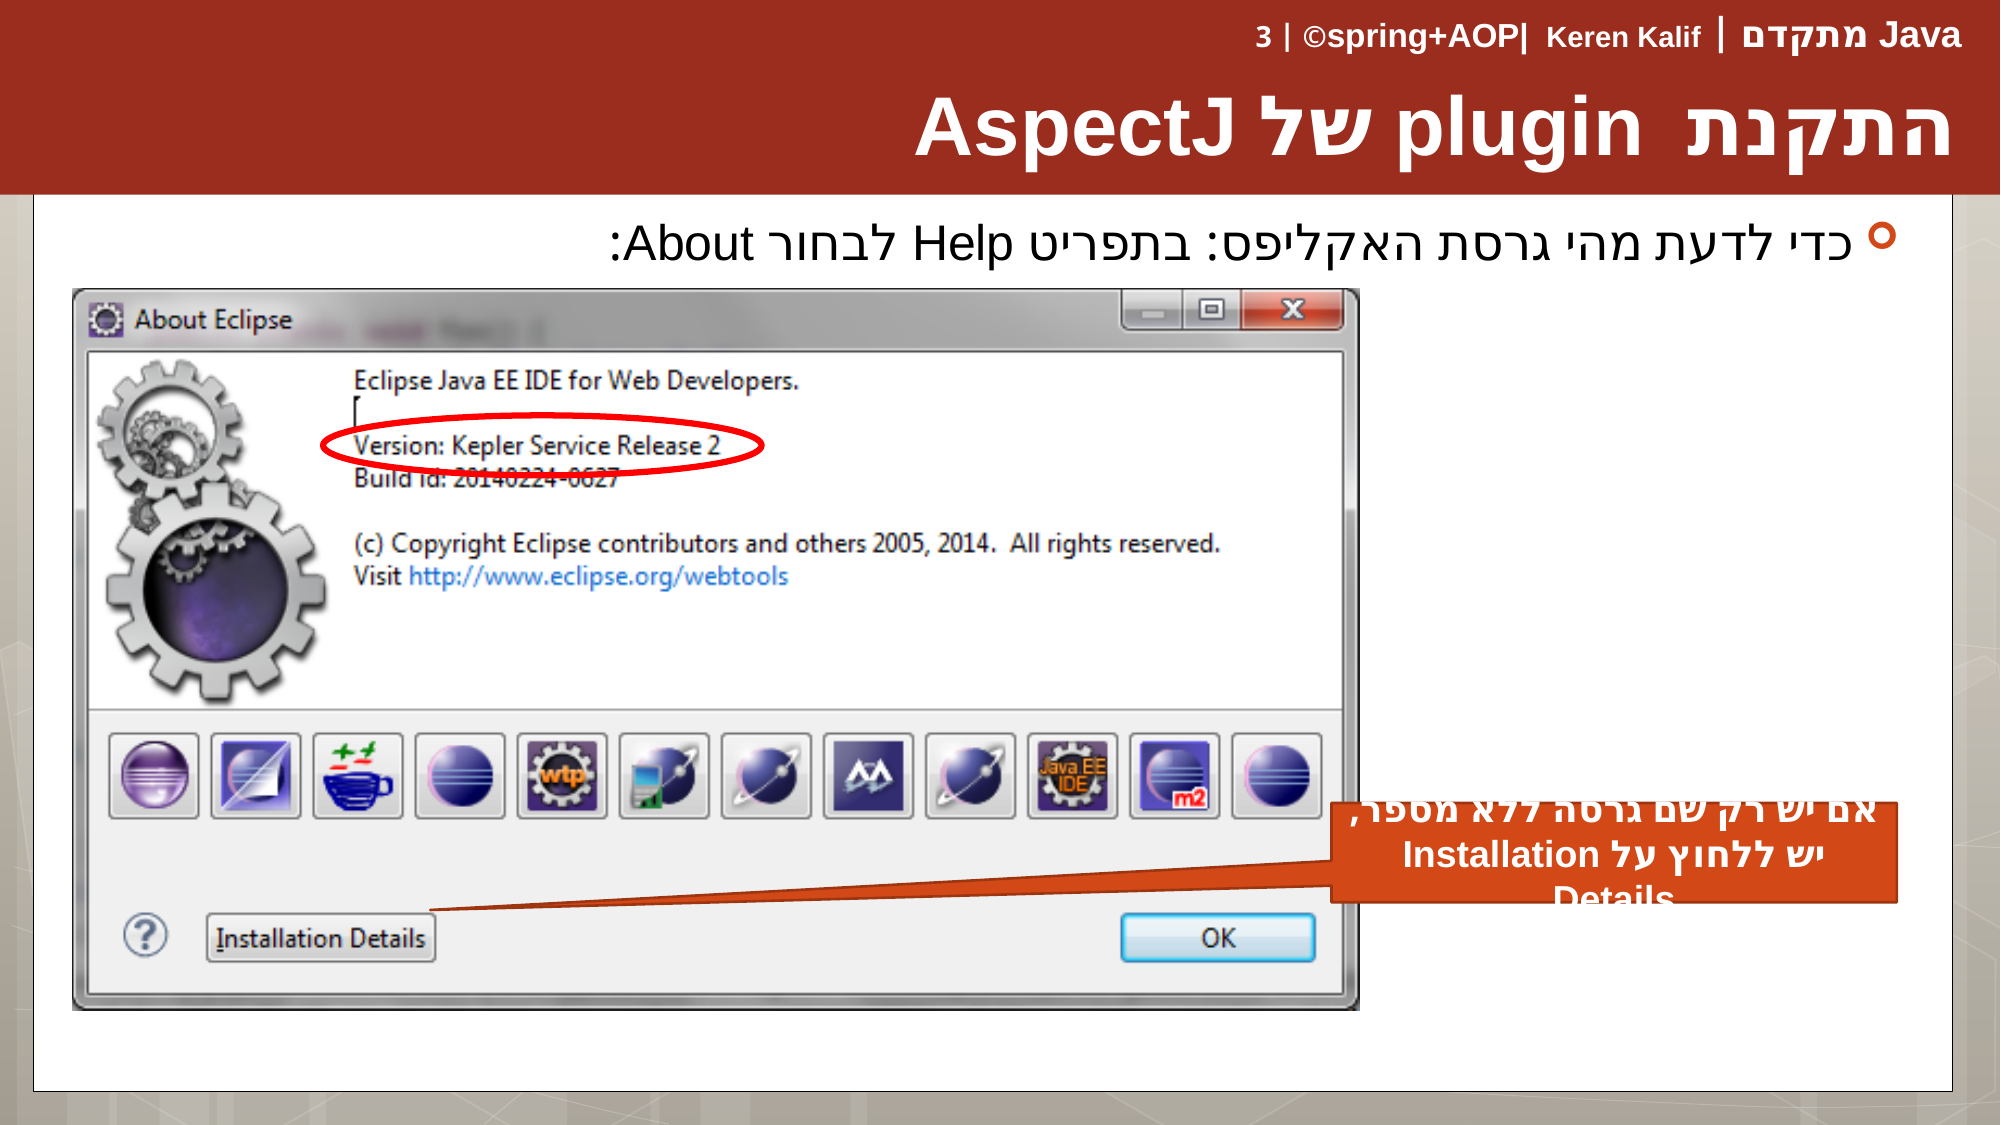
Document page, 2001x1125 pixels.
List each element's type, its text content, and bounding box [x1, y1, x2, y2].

text_box אם יש רק שם גרסה ללא מספר, יש ללחוץ על Installation Details [1365, 801, 1899, 904]
title התקנת plugin של AspectJ [0, 64, 1973, 187]
picture [72, 288, 1360, 1011]
list כדי לדעת מהי גרסת האקליפס: בתפריט Help לבחור About: [52, 202, 1926, 1072]
